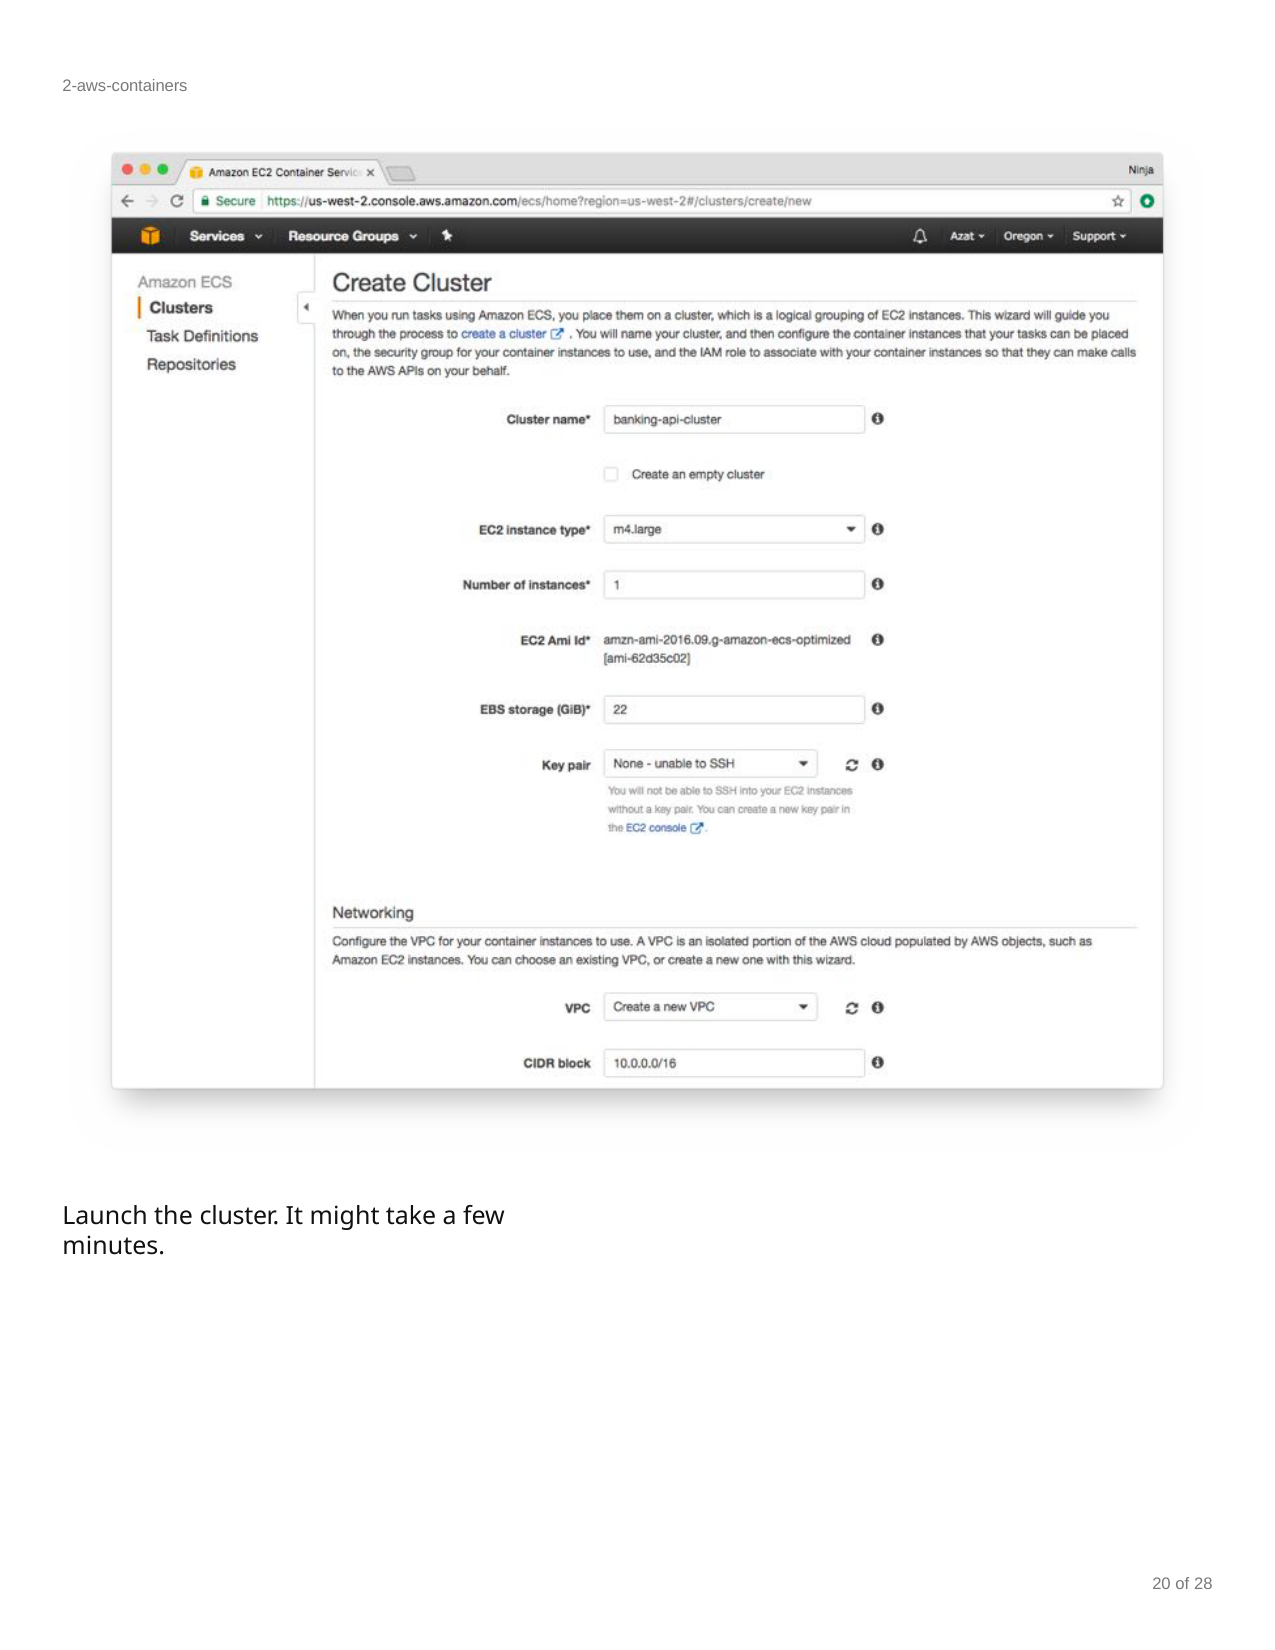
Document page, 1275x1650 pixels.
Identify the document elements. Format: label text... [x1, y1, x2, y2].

text_box 2-aws-containers [60, 72, 192, 95]
text_box Launch the cluster. It might take a few minutes. [60, 1197, 592, 1260]
text_box [62, 124, 1213, 1160]
slide_number 20 of 28 [1148, 1574, 1215, 1650]
